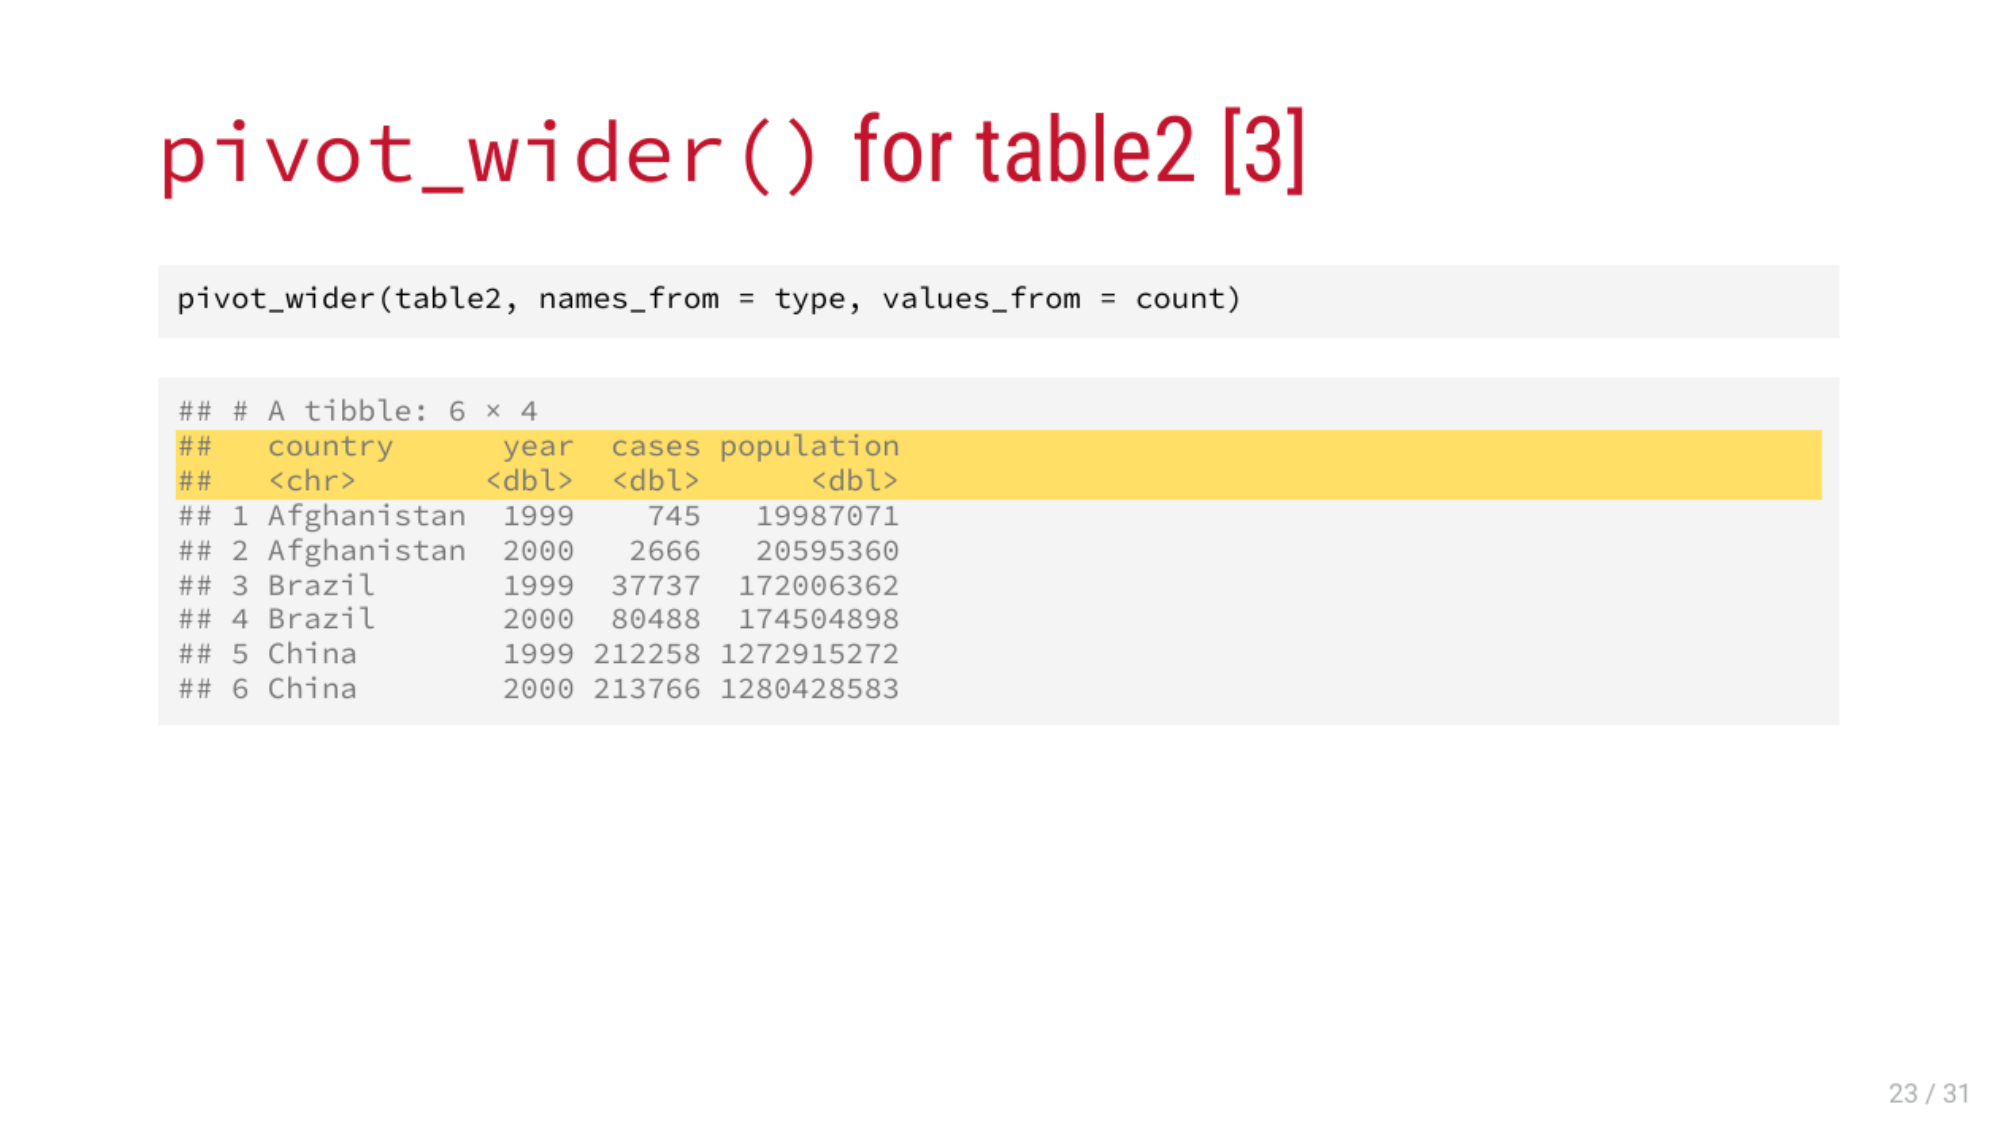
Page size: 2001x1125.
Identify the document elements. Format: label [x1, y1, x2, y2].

list [0, 0, 2000, 1125]
